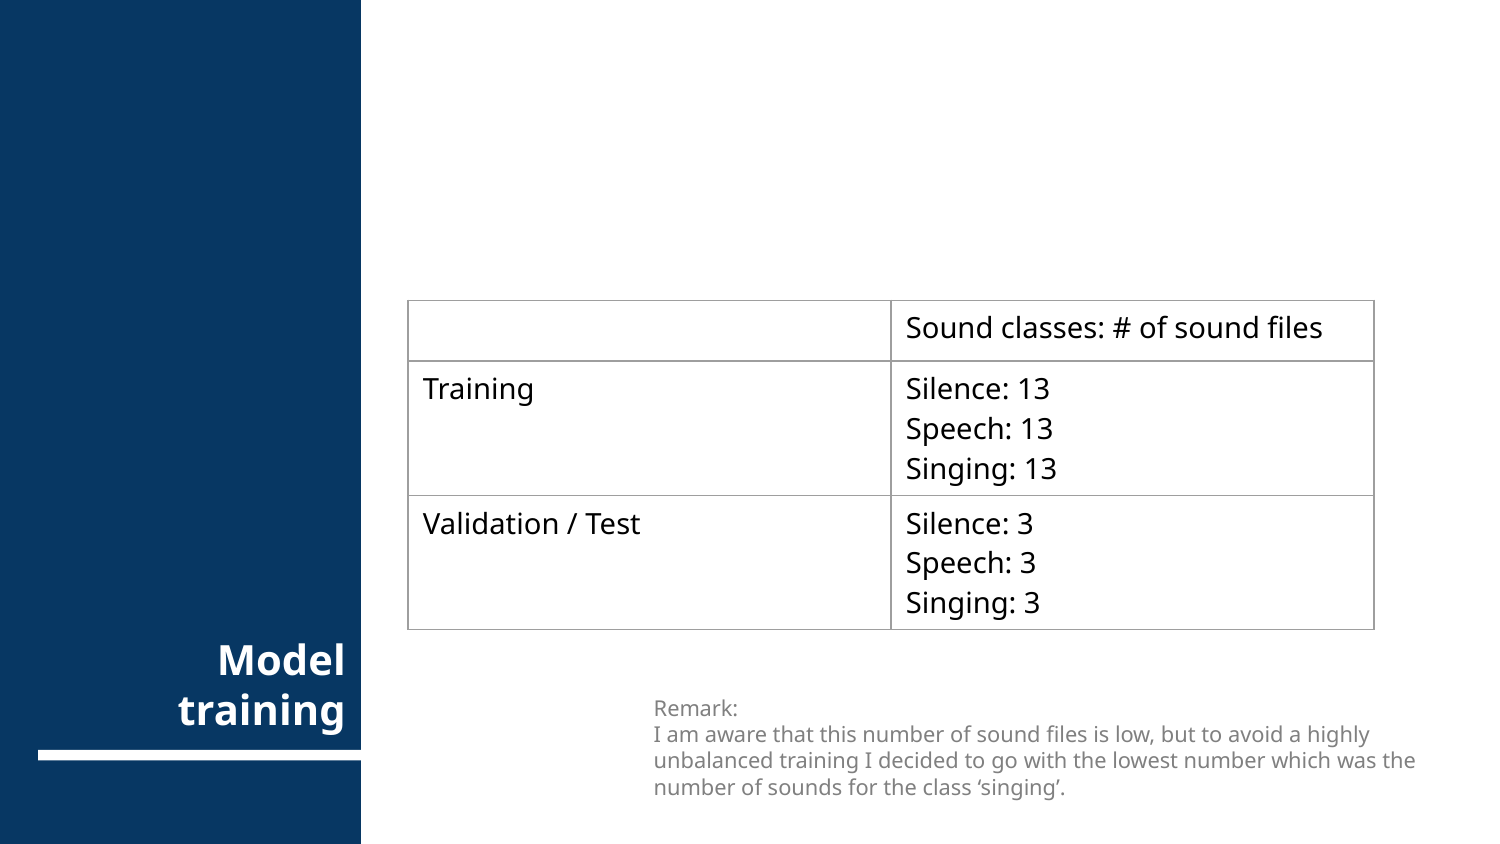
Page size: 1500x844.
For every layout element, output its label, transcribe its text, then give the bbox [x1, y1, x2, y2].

table_cell Training [409, 362, 890, 495]
table_header Sound classes: # of sound files [892, 301, 1373, 360]
table_cell Validation / Test [409, 496, 890, 629]
table_header [409, 301, 890, 360]
text_box Remark: I am aware that this number of sound files is low, but to avoid a highly unbalanced training I decided to go with the lowest number which was the number of sounds for the class ‘singing’. [639, 687, 1500, 807]
table_cell Silence: 13 Speech: 13 Singing: 13 [892, 362, 1373, 495]
table_cell Silence: 3 Speech: 3 Singing: 3 [892, 496, 1373, 629]
title Model training [101, 571, 361, 749]
